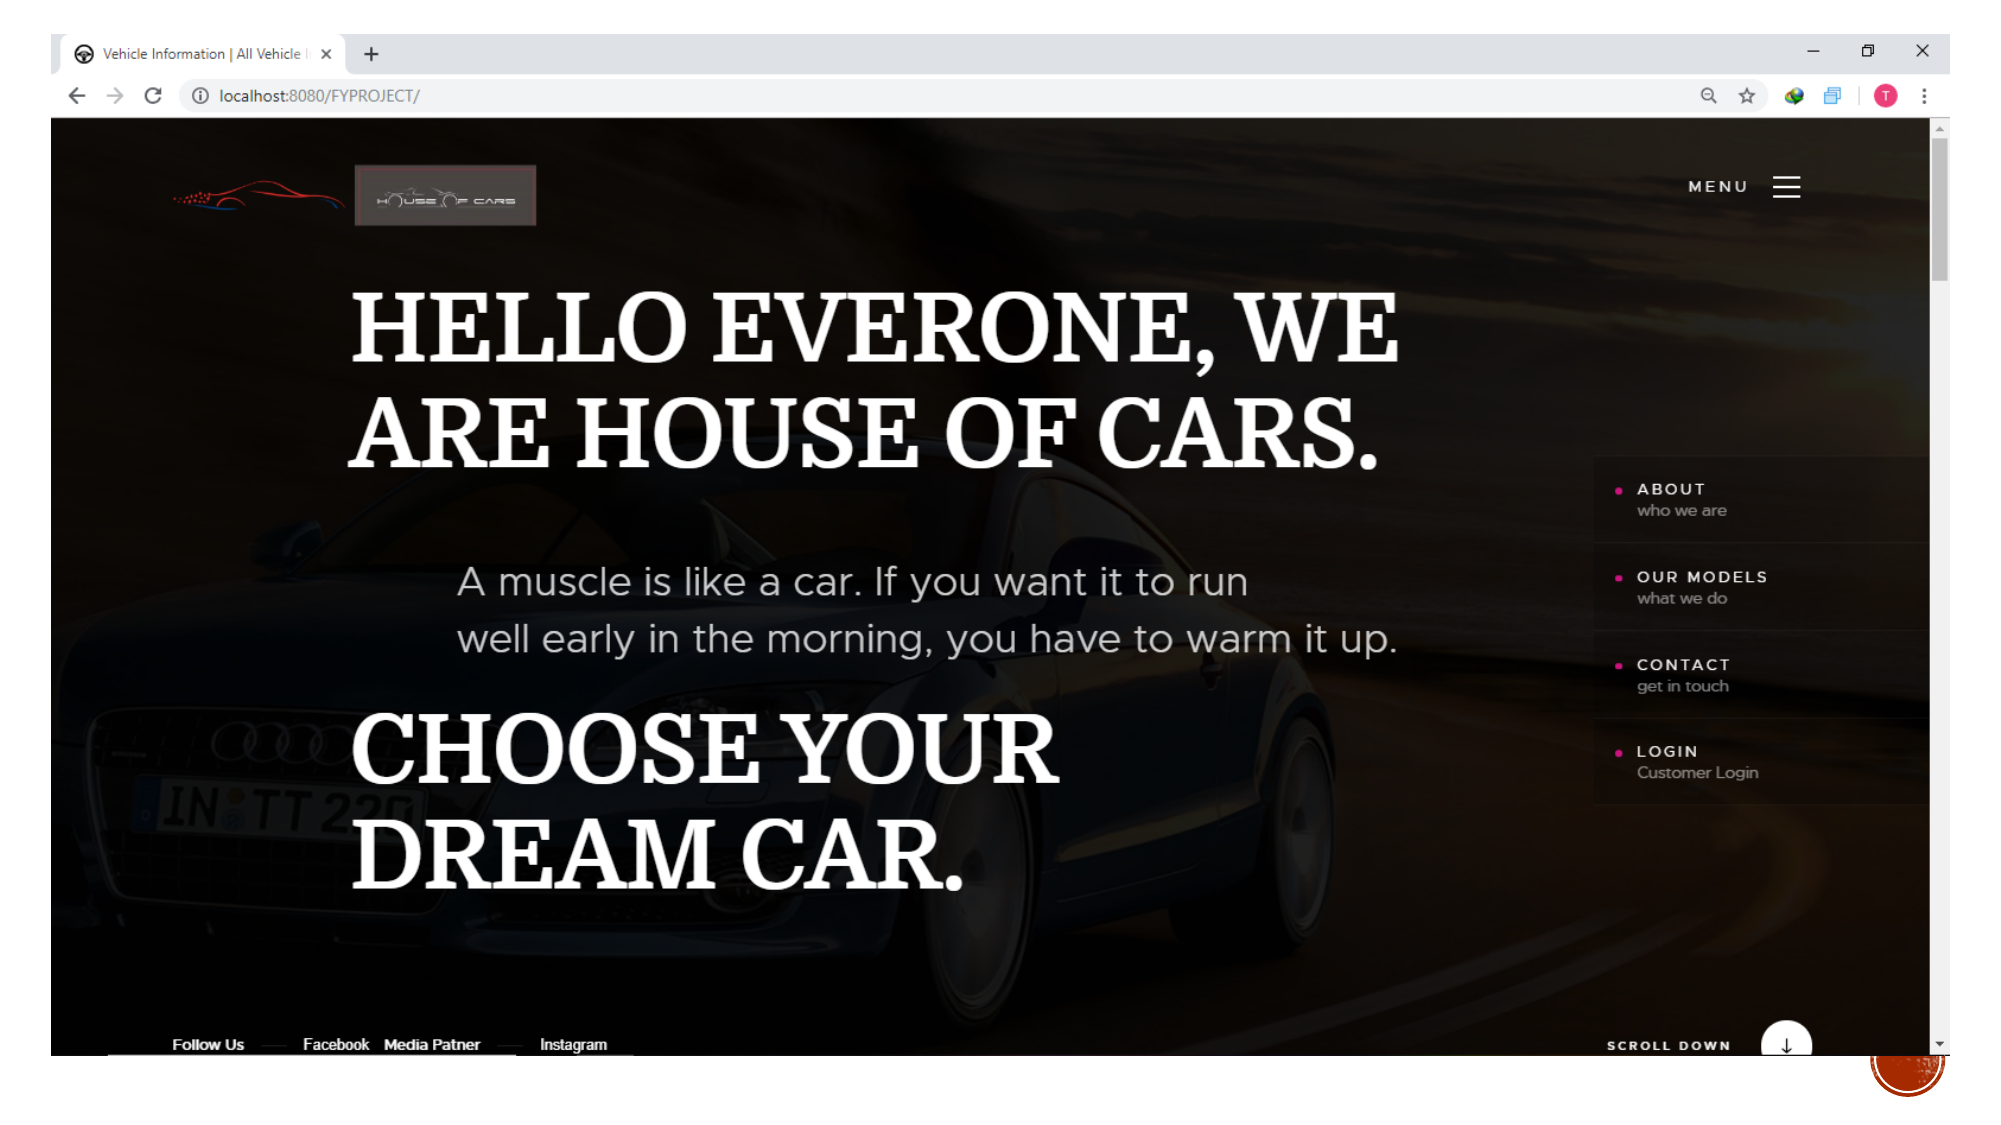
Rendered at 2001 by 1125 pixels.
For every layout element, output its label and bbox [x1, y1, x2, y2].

list [56, 39, 1944, 1052]
